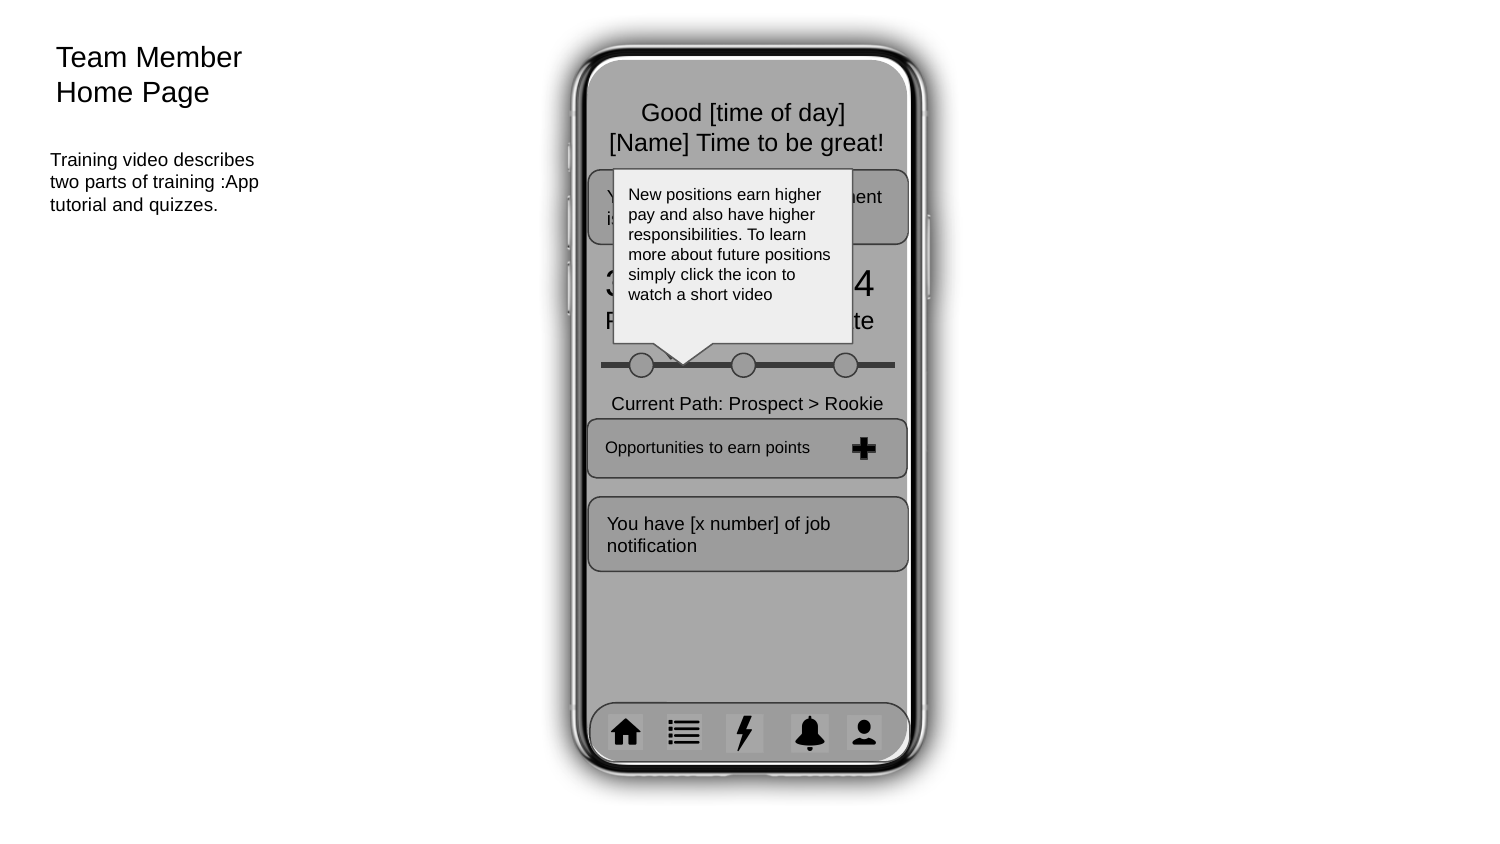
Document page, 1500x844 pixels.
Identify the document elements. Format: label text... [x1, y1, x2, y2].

text_box Team Member Home Page [40, 23, 290, 114]
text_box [35, 132, 290, 232]
picture [537, 13, 963, 808]
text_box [589, 702, 911, 763]
